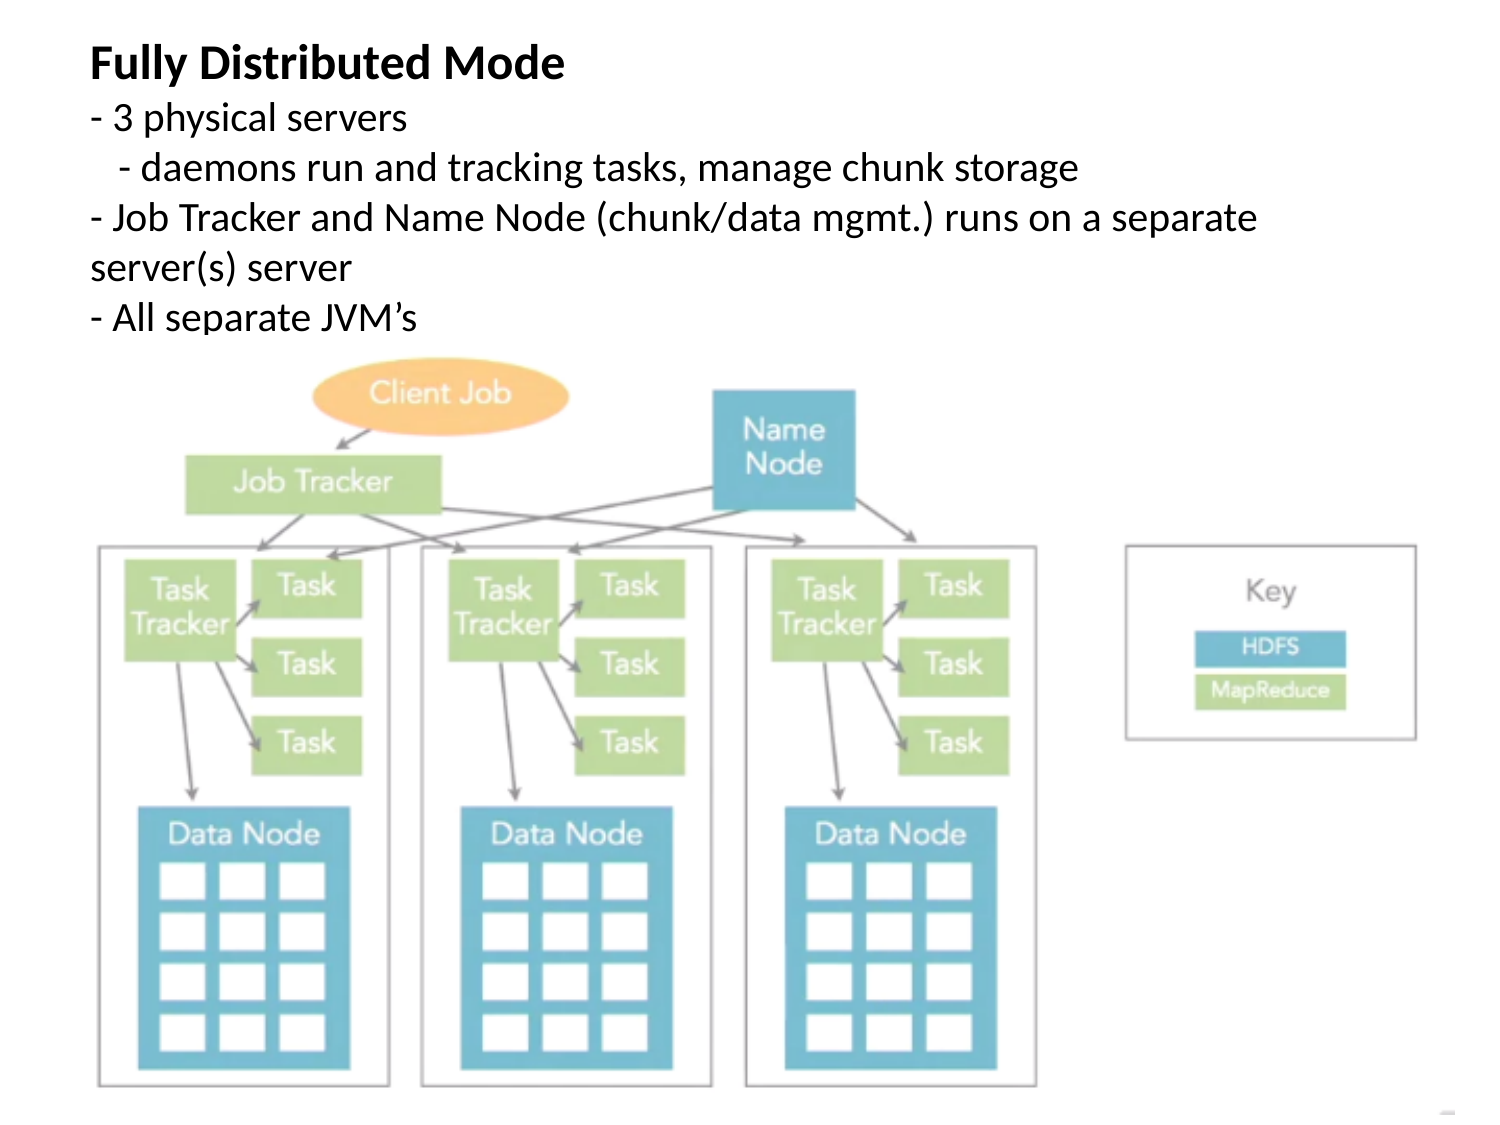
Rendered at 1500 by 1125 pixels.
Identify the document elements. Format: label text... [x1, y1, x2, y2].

picture [43, 334, 1455, 1115]
title Fully Distributed Mode - 3 physical servers - daemons run and tracking tasks, manage chunk storage - Job Tracker and Name Node (chunk/data mgmt.) runs on a separate server(s) server - All separate JVM’s [75, 47, 1425, 322]
